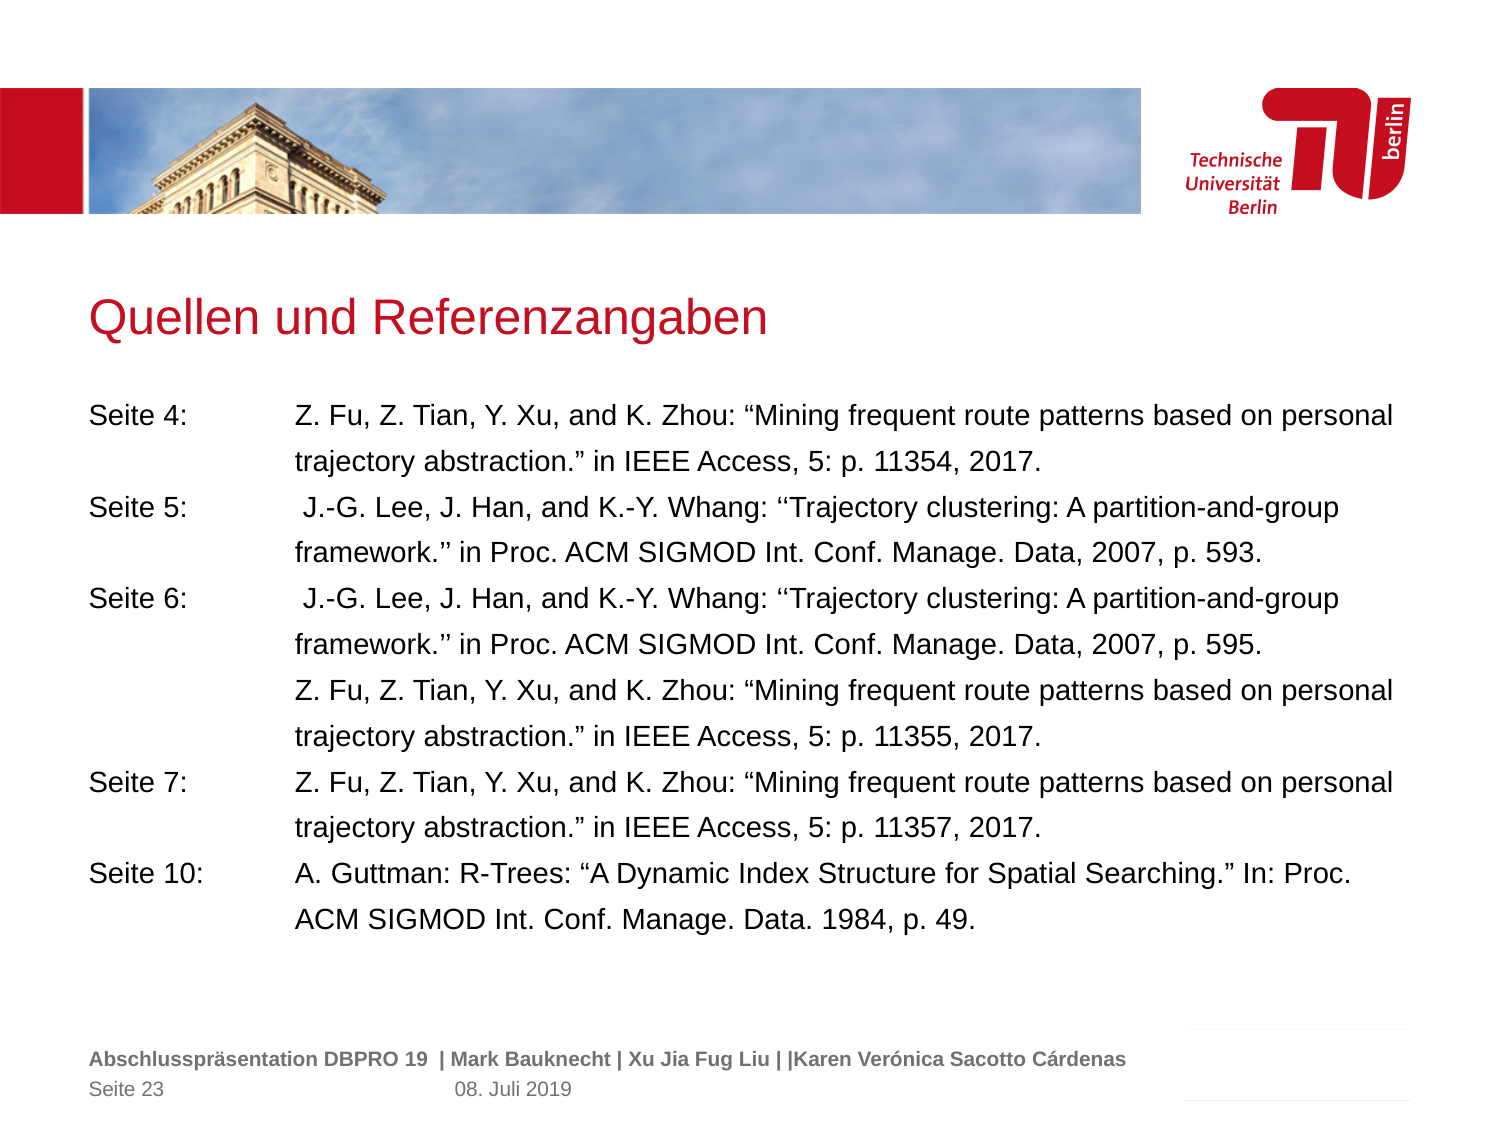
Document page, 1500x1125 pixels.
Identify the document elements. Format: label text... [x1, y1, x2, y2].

slide_number Seite 23 [88, 1075, 420, 1101]
picture [1186, 88, 1411, 214]
footer Abschlusspräsentation DBPRO 19 | Mark Bauknecht | Xu Jia Fug Liu | |Karen Verónica Sacotto Cárdenas [88, 1045, 1176, 1071]
list Seite 4: Z. Fu, Z. Tian, Y. Xu, and K. Zhou: “Mining frequent route patterns based on personal trajectory abstraction.” in IEEE Access, 5: p. 11354, 2017. Seite 5: J.-G. Lee, J. Han, and K.-Y. Whang: ‘‘Trajectory clustering: A partition-and-group framework.’’ in Proc. ACM SIGMOD Int. Conf. Manage. Data, 2007, p. 593. Seite 6: J.-G. Lee, J. Han, and K.-Y. Whang: ‘‘Trajectory clustering: A partition-and-group framework.’’ in Proc. ACM SIGMOD Int. Conf. Manage. Data, 2007, p. 595. Z. Fu, Z. Tian, Y. Xu, and K. Zhou: “Mining frequent route patterns based on personal trajectory abstraction.” in IEEE Access, 5: p. 11355, 2017. Seite 7: Z. Fu, Z. Tian, Y. Xu, and K. Zhou: “Mining frequent route patterns based on personal trajectory abstraction.” in IEEE Access, 5: p. 11357, 2017. Seite 10: A. Guttman: R-Trees: “A Dynamic Index Structure for Spatial Searching.” In: Proc. ACM SIGMOD Int. Conf. Manage. Data. 1984, p. 49. [88, 385, 1411, 988]
picture [0, 88, 1141, 214]
title Quellen und Referenzangaben [88, 285, 1411, 345]
